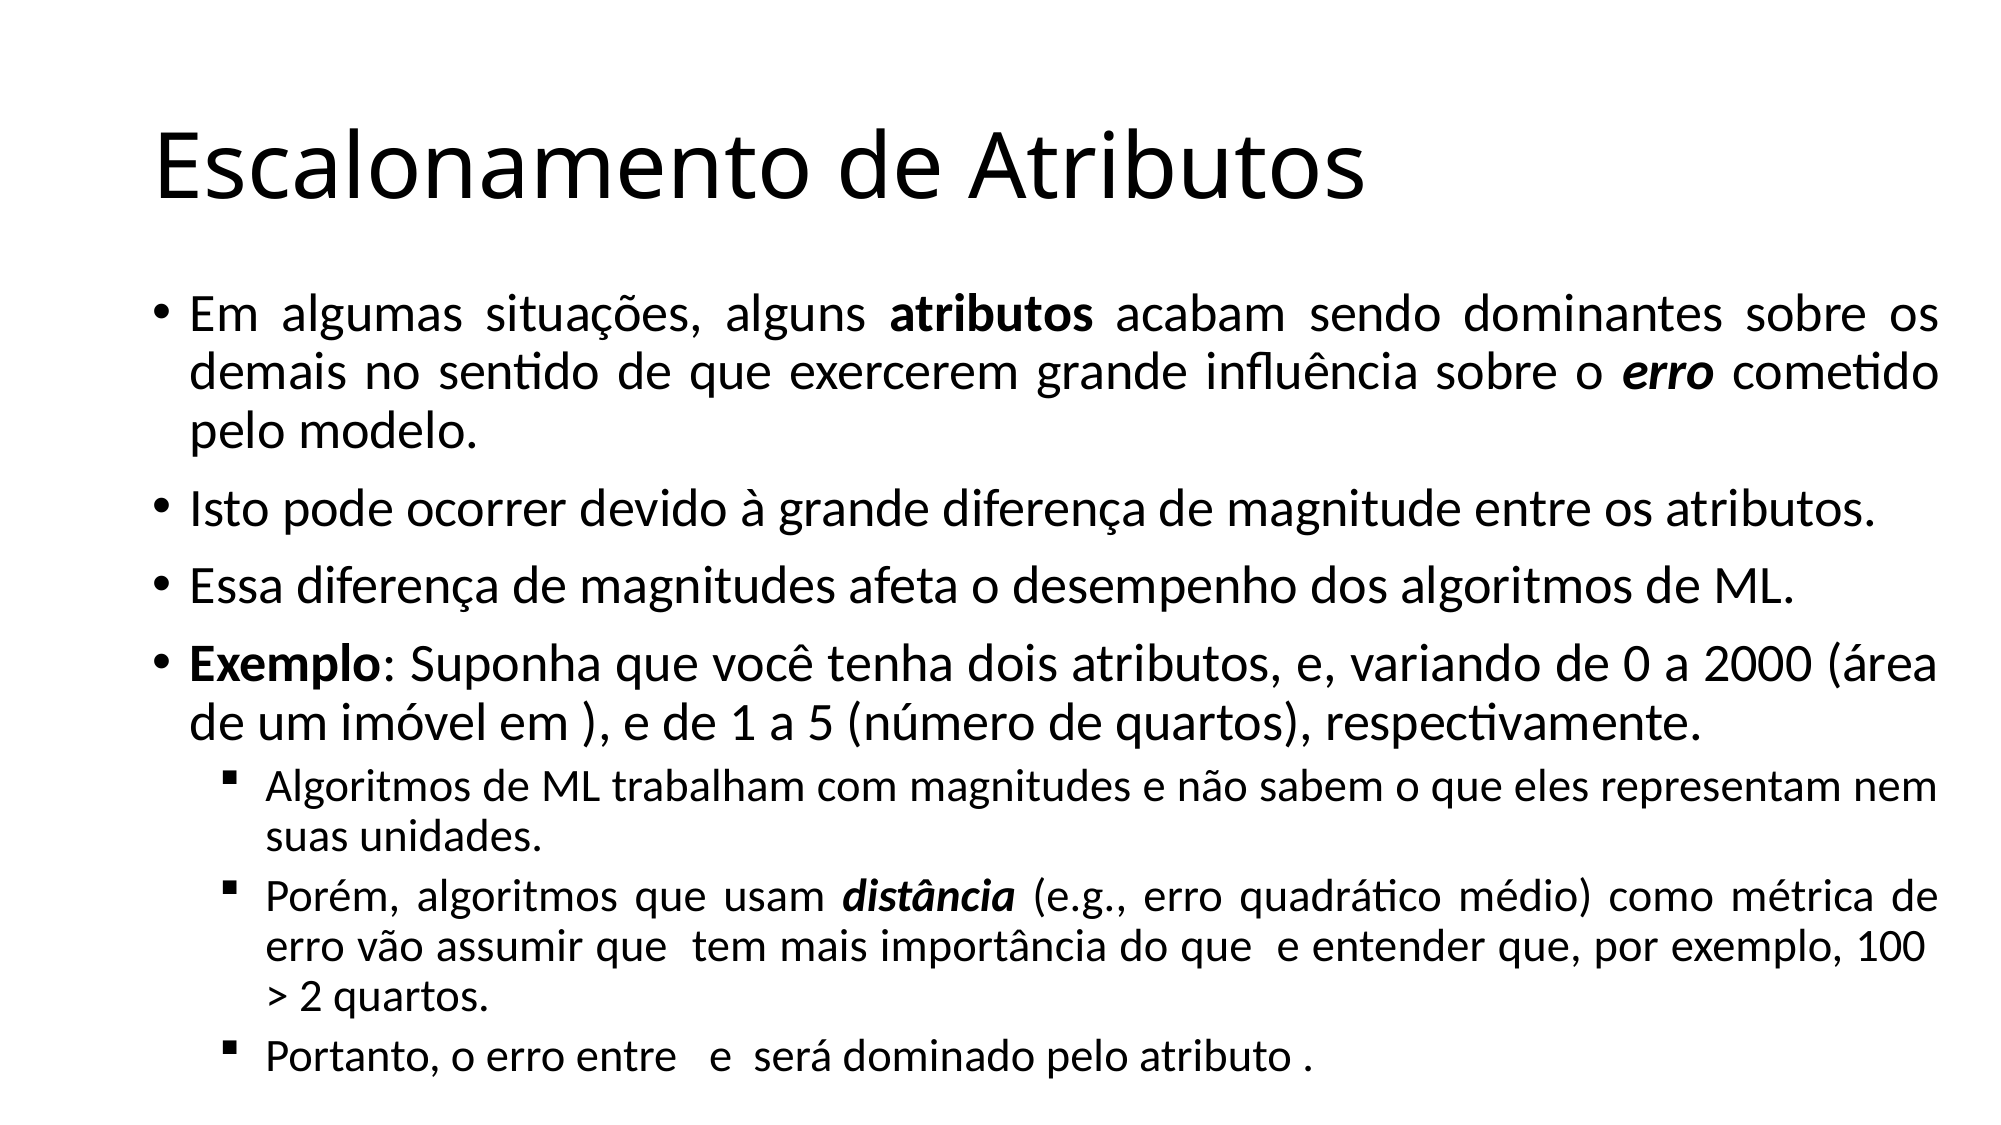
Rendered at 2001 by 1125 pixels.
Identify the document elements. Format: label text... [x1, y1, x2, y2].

title Escalonamento de Atributos [137, 59, 1863, 278]
